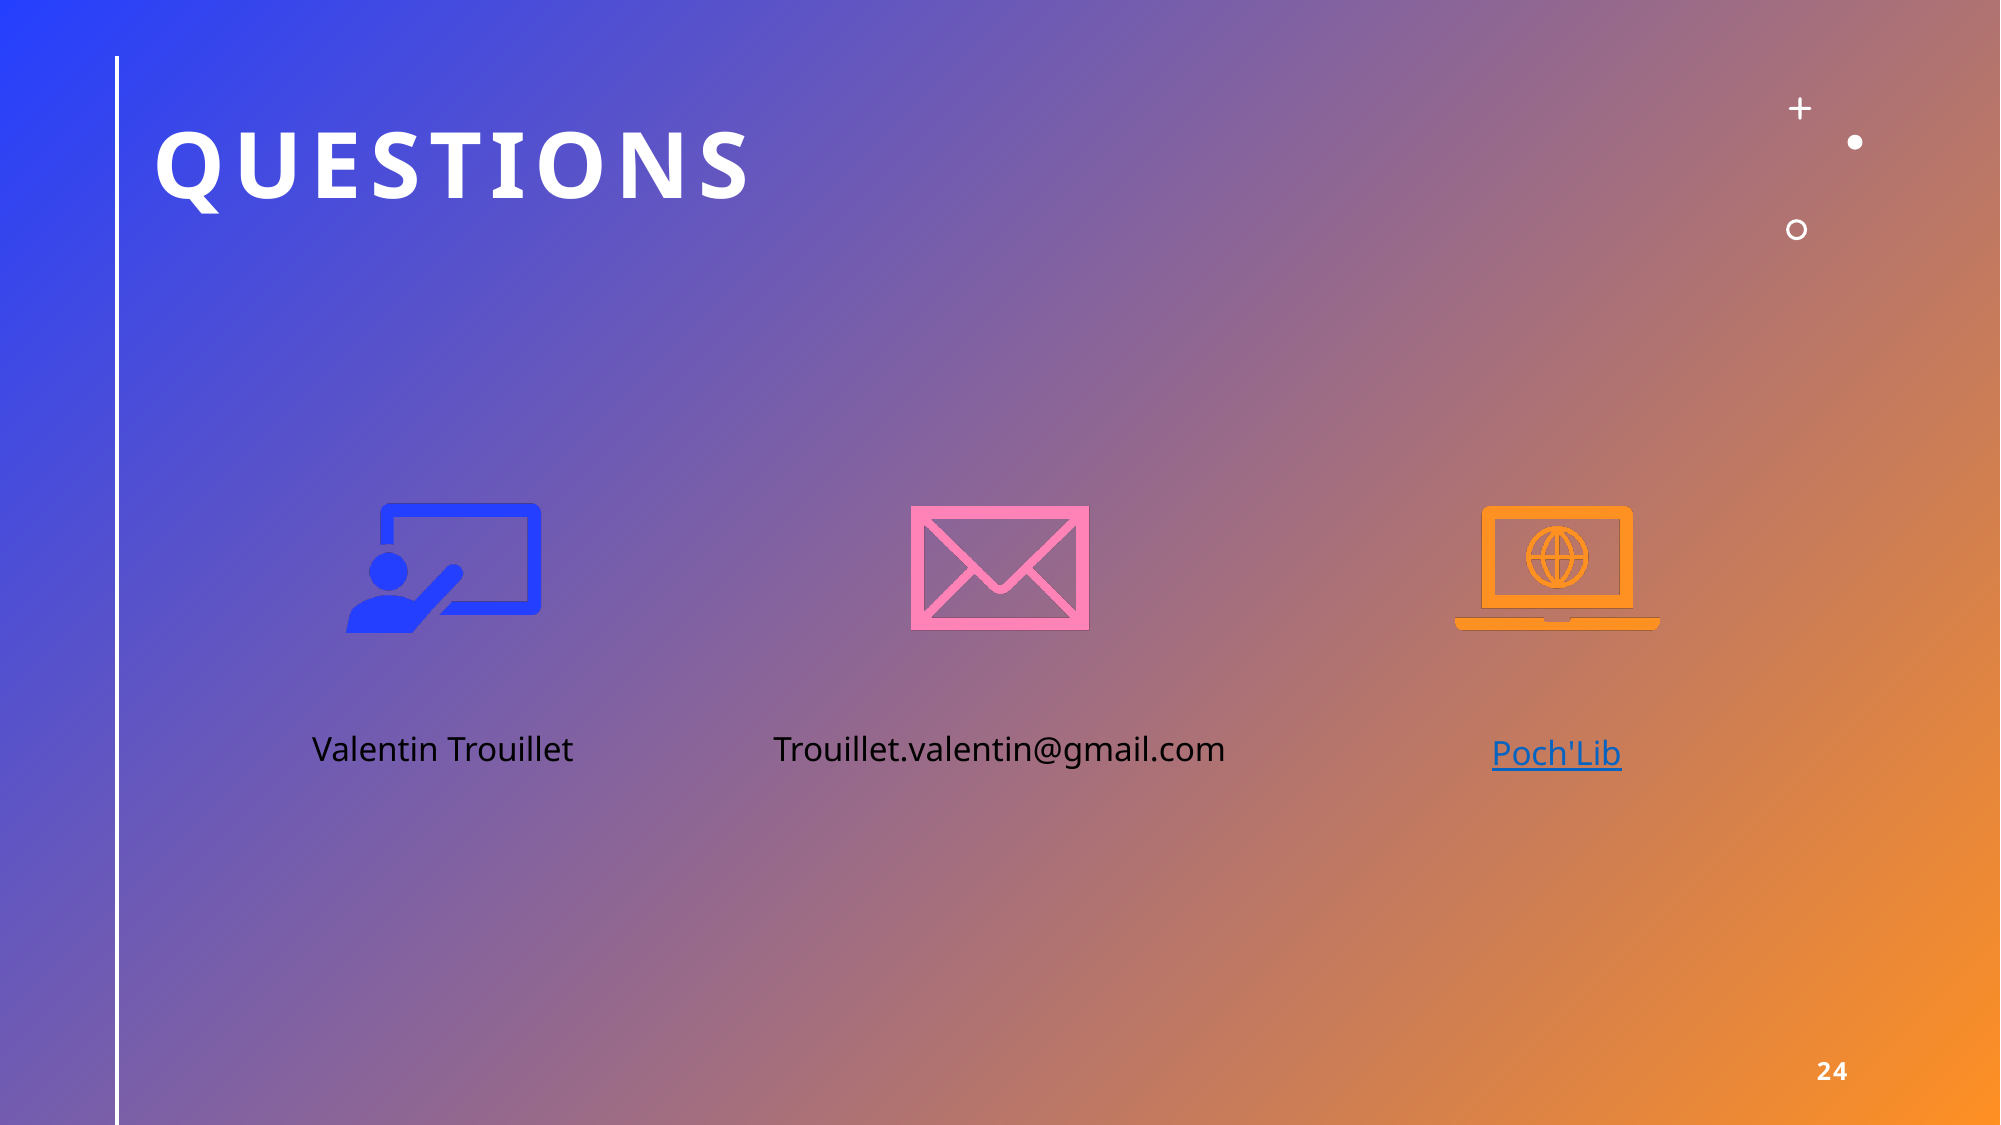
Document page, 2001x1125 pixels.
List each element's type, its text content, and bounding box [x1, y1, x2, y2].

text_box [1786, 219, 1808, 241]
title Questions [137, 59, 1746, 278]
slide_number 24 [1412, 1042, 1863, 1103]
text_box [1788, 97, 1812, 120]
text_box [137, 299, 1863, 1014]
text_box [1847, 134, 1863, 150]
text_box [0, 0, 2000, 1125]
